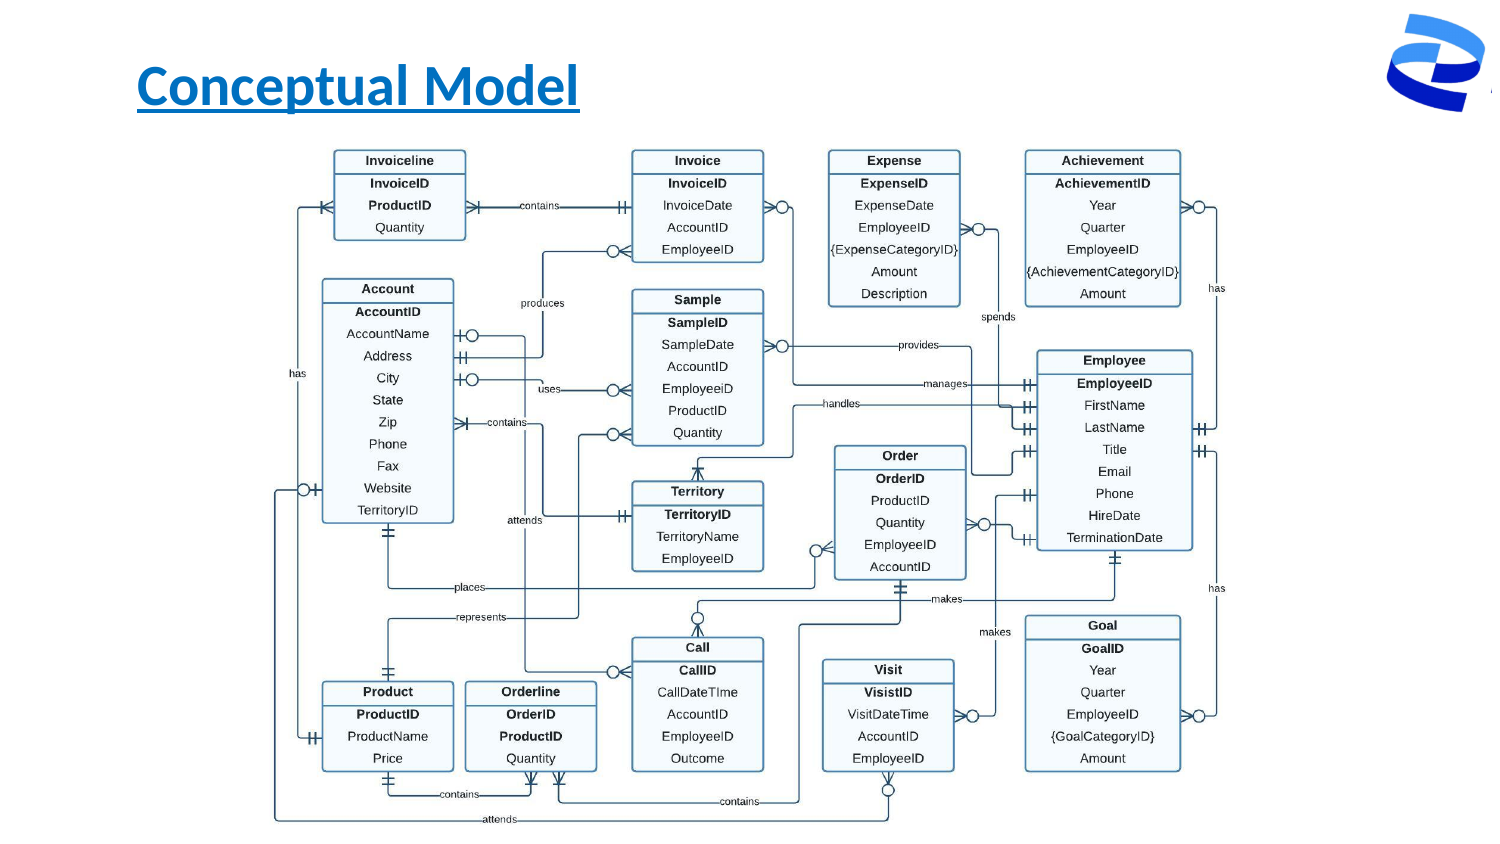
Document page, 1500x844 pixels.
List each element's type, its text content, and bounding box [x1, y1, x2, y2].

picture [1381, 0, 1492, 156]
text_box Conceptual Model [122, 39, 596, 125]
picture [250, 141, 1249, 832]
